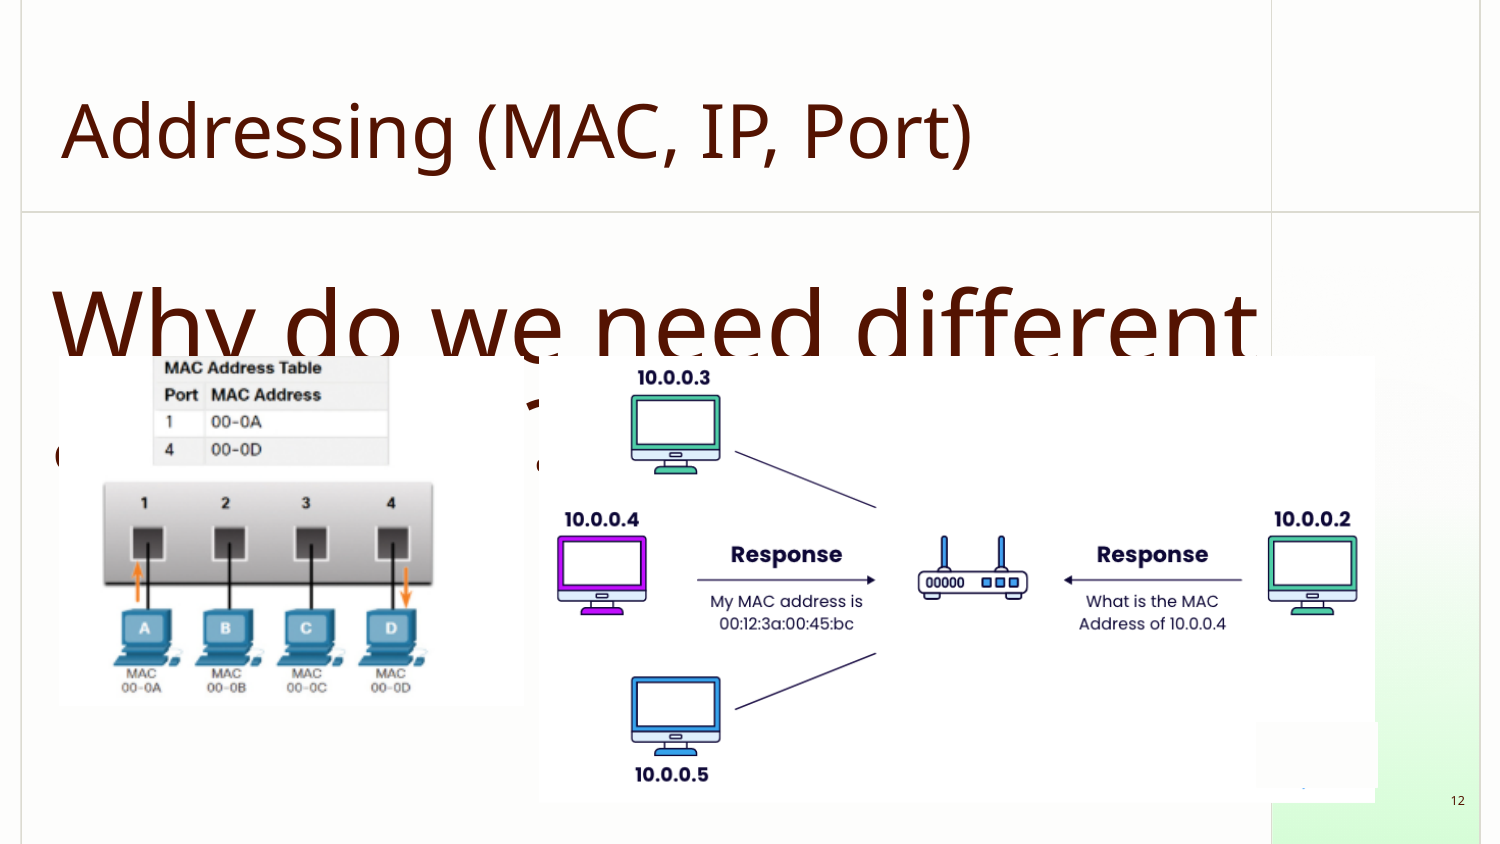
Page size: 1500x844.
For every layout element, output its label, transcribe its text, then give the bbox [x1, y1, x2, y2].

picture [538, 266, 1479, 844]
slide_number ‹#› [1390, 778, 1481, 843]
title Addressing (MAC, IP, Port) [46, 0, 1259, 188]
title Why do we need different addresses? [36, 261, 1464, 508]
picture [59, 356, 524, 706]
